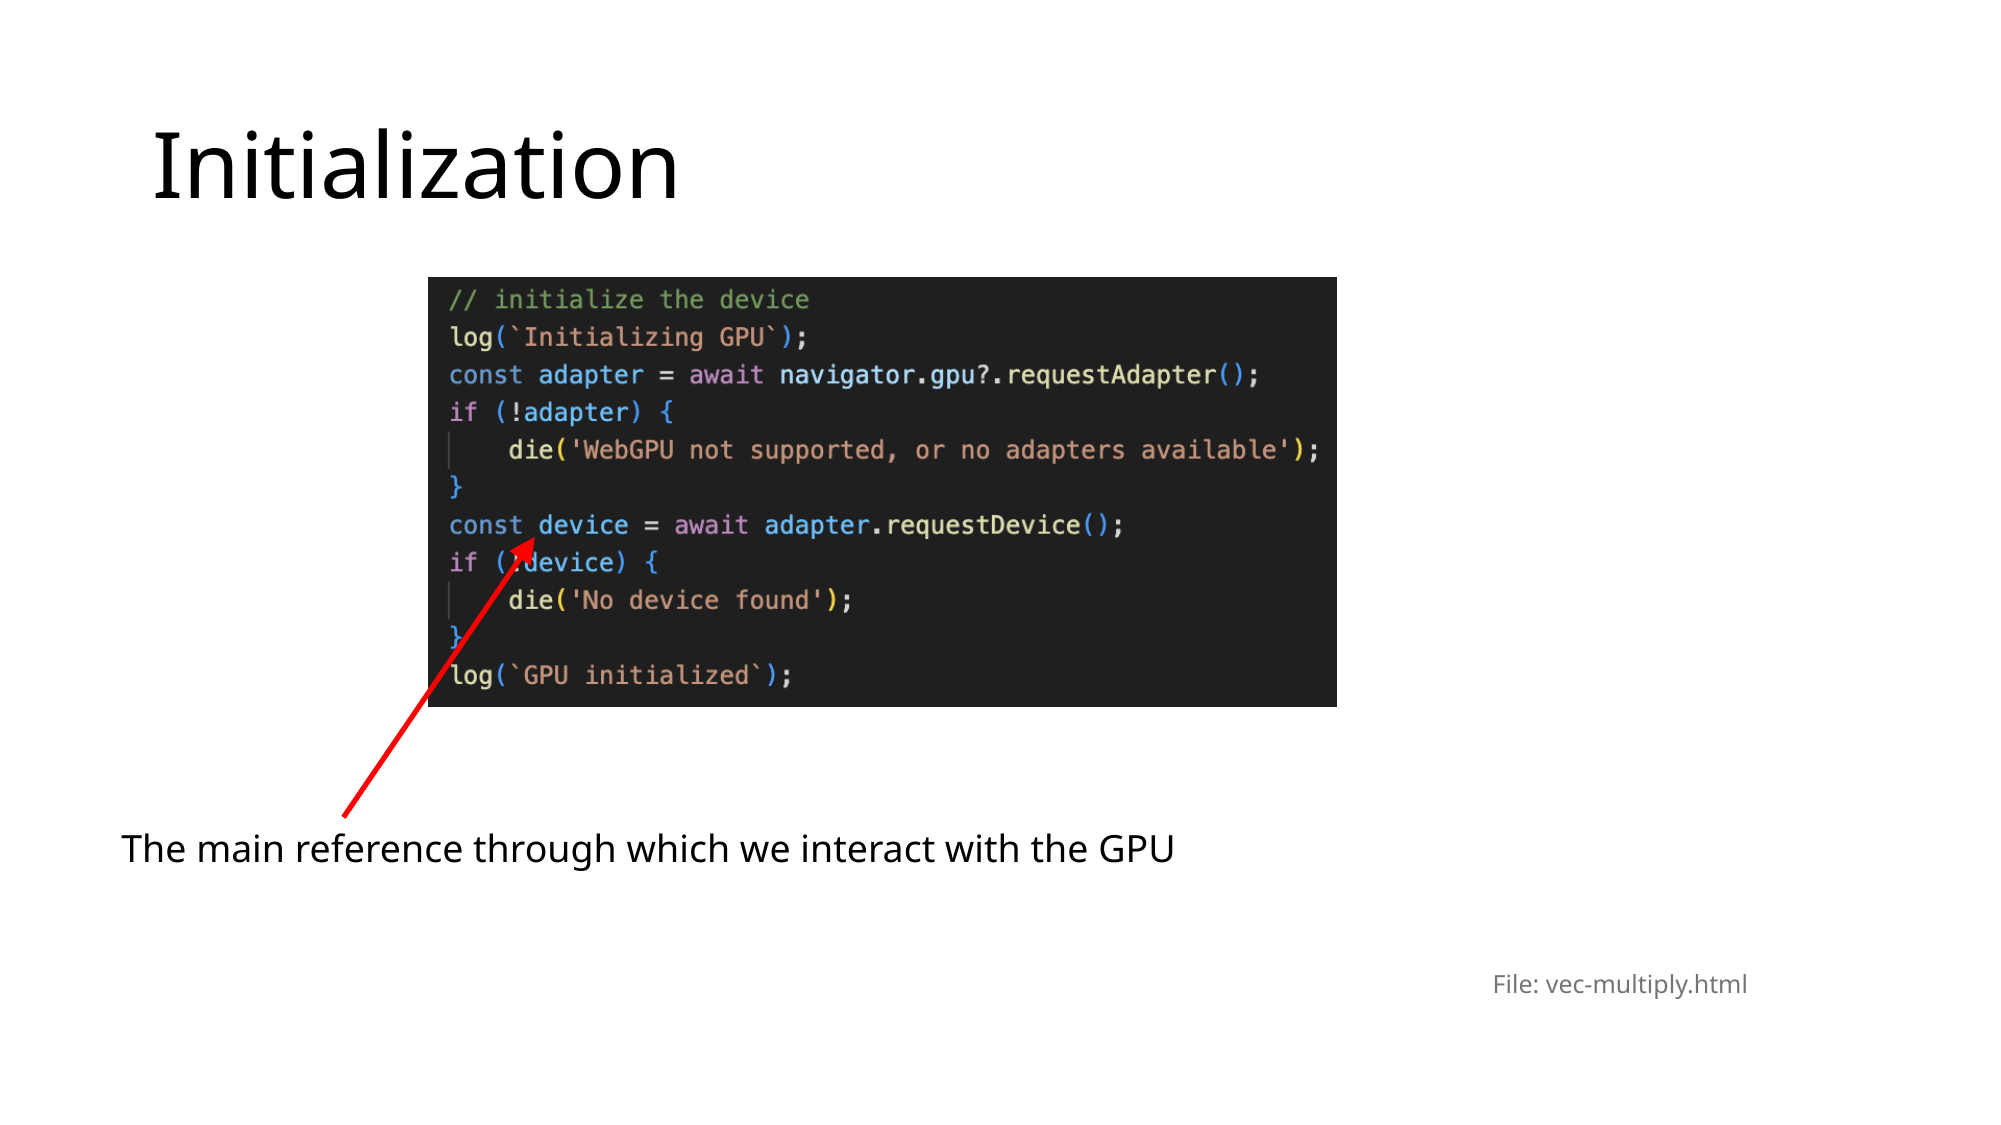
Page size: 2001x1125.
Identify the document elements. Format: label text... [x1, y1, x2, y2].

text_box The main reference through which we interact with the GPU [106, 817, 1192, 878]
picture [427, 276, 1338, 707]
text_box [342, 536, 536, 818]
text_box File: vec-multiply.html [1477, 960, 1764, 1006]
title Initialization [137, 59, 1863, 278]
